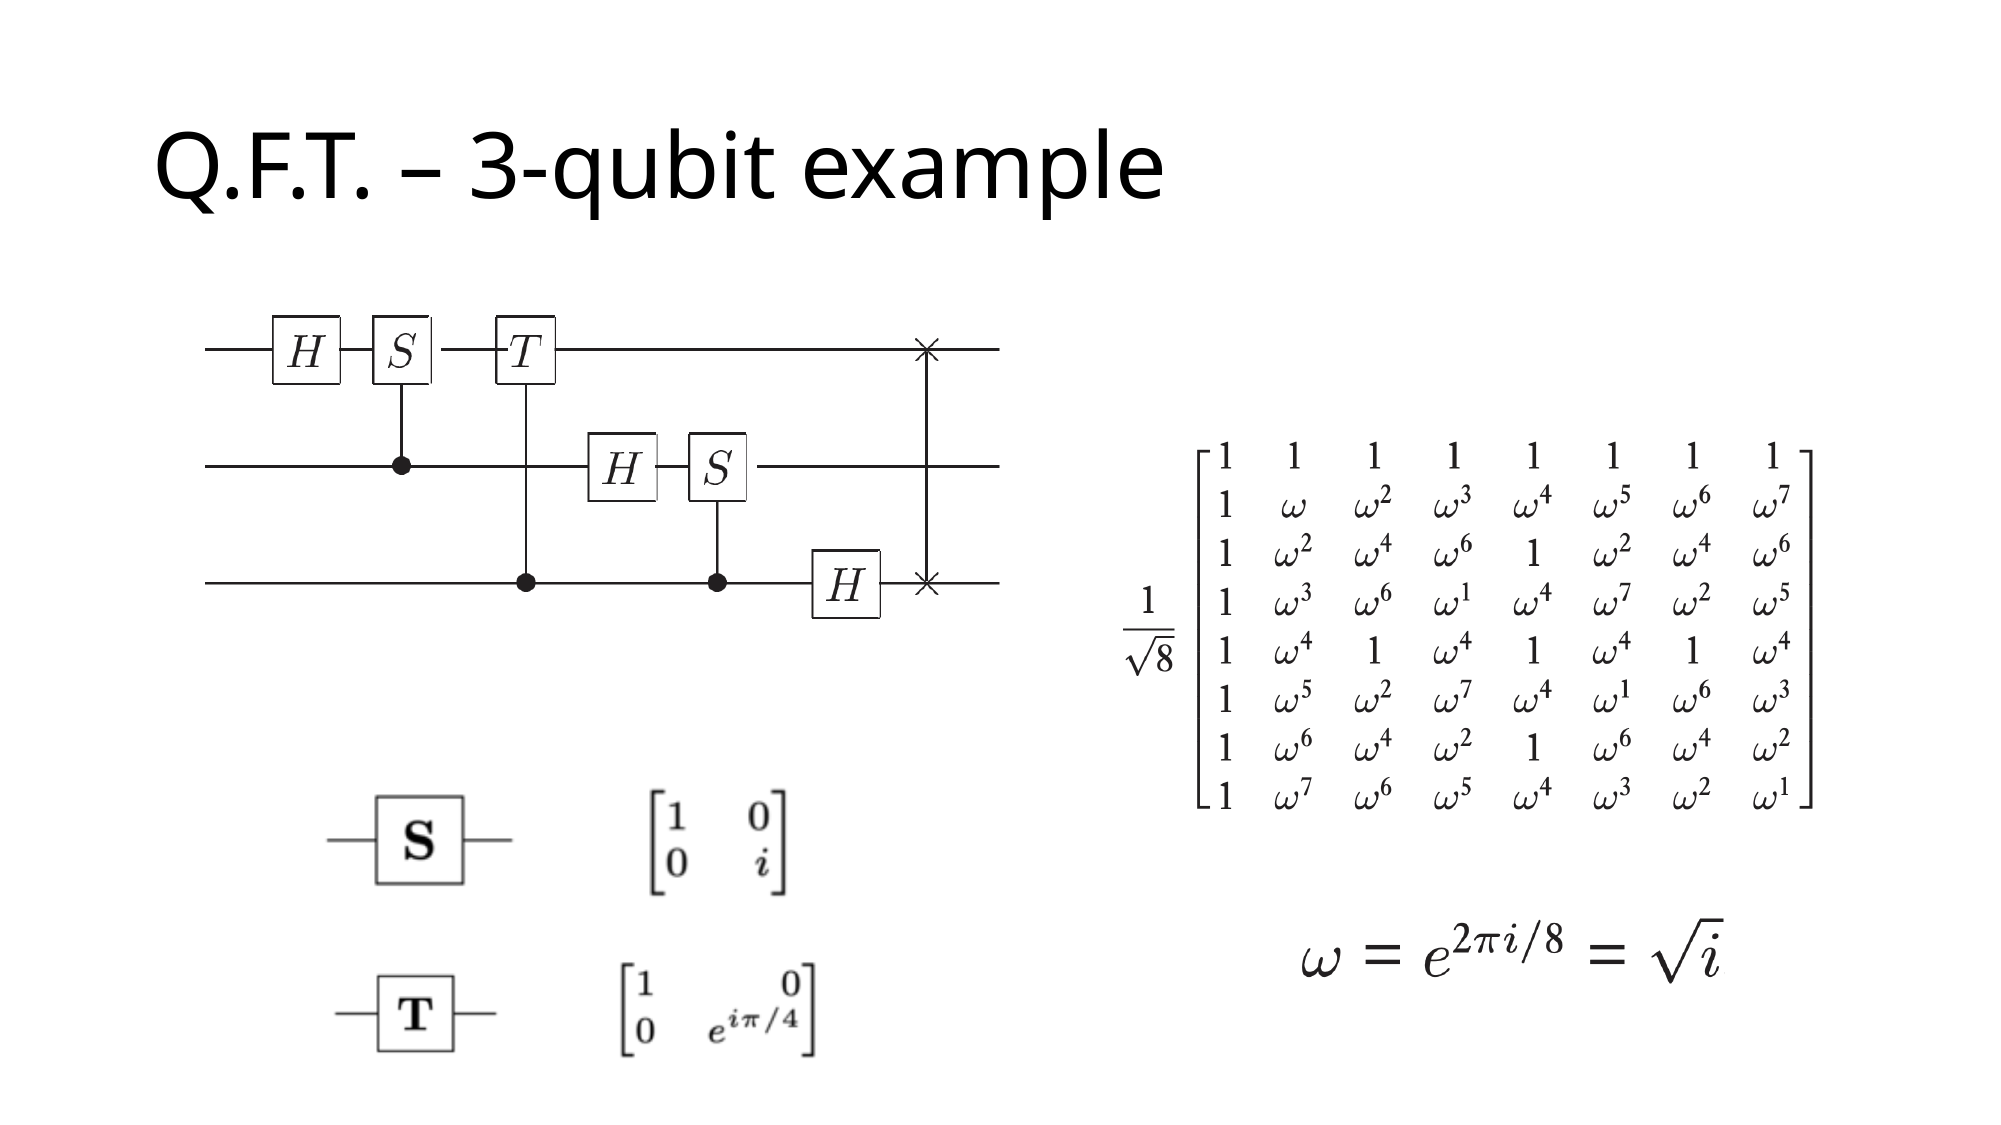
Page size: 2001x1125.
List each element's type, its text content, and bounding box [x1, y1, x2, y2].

title Q.F.T. – 3-qubit example [137, 59, 1863, 278]
picture [631, 775, 810, 913]
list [175, 281, 1088, 627]
picture [602, 949, 839, 1080]
picture [319, 958, 530, 1071]
picture [1282, 913, 1725, 988]
picture [302, 779, 555, 906]
picture [1115, 424, 1825, 830]
